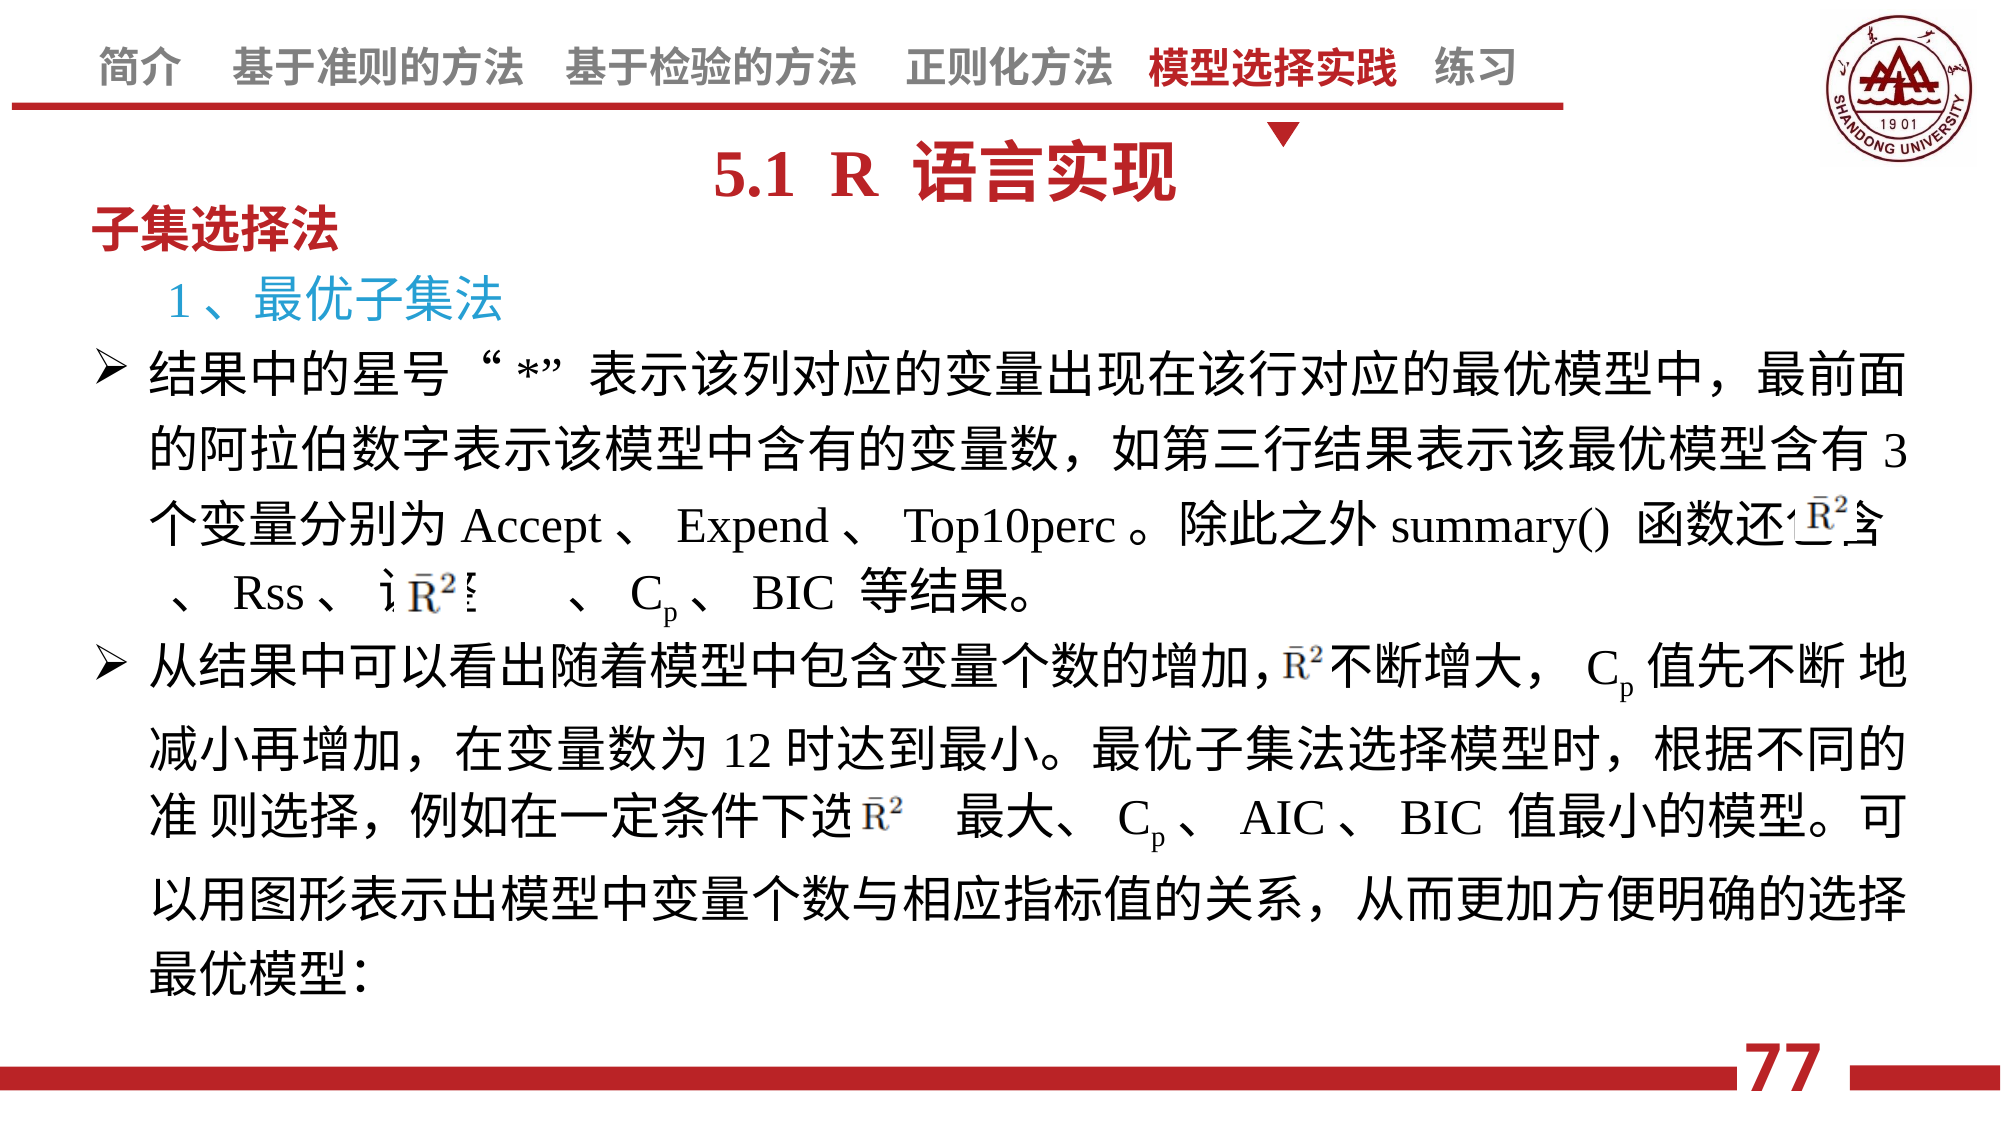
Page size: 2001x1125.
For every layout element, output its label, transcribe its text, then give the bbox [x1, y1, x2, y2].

text_box 1、最优子集法 结果中的星号“*” 表示该列对应的变量出现在该行对应的最优模型中，最前面 的阿拉伯数字表示该模型中含有的变量数，如第三行结果表示该最优模型含有3 个变量分别为Accept、Expend、Top10perc。除此之外summary() 函数还包含 、Rss、 调整 、Cp、BIC 等结果。 从结果中可以看出随着模型中包含变量个数的增加， 不断增大，Cp值先不断 地减小再增加，在变量数为12时达到最小。最优子集法选择模型时，根据不同的准 则选择，例如在一定条件下选择 最大、Cp、AIC、BIC 值最小的模型。可以用图形表示出模型中变量个数与相应指标值的关系，从而更加方便明确的选择最优模型： [77, 245, 1923, 1010]
picture [1794, 476, 1857, 541]
text_box 5.1 R 语言实现 [685, 122, 1689, 218]
picture [1820, 9, 1977, 167]
picture [850, 777, 912, 843]
text_box 子集选择法 [75, 189, 1078, 265]
picture [393, 550, 467, 627]
picture [1270, 626, 1333, 691]
